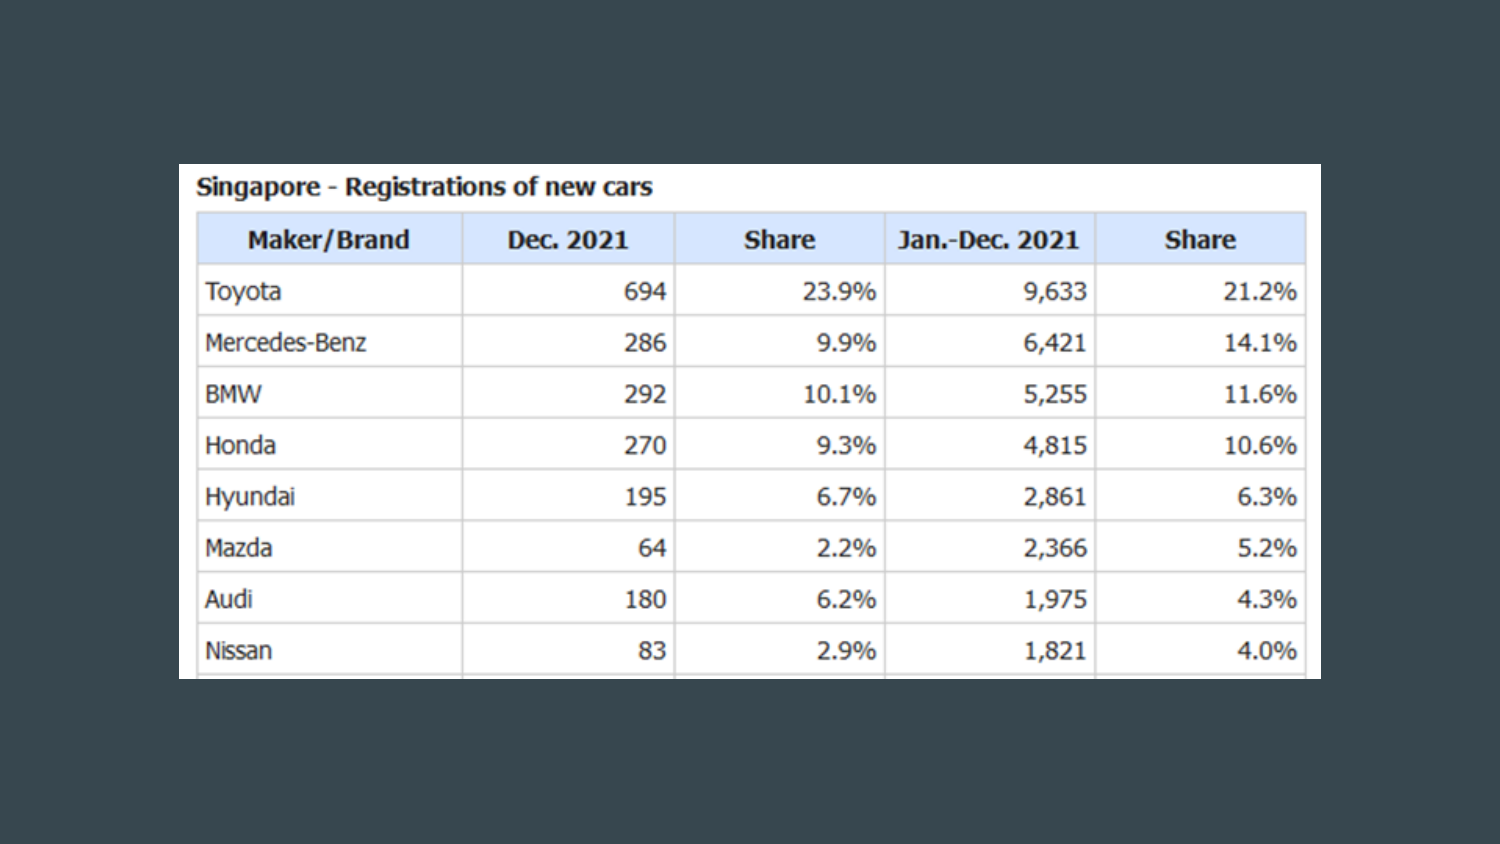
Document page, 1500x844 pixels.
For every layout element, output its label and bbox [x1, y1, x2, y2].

picture [179, 164, 1321, 680]
